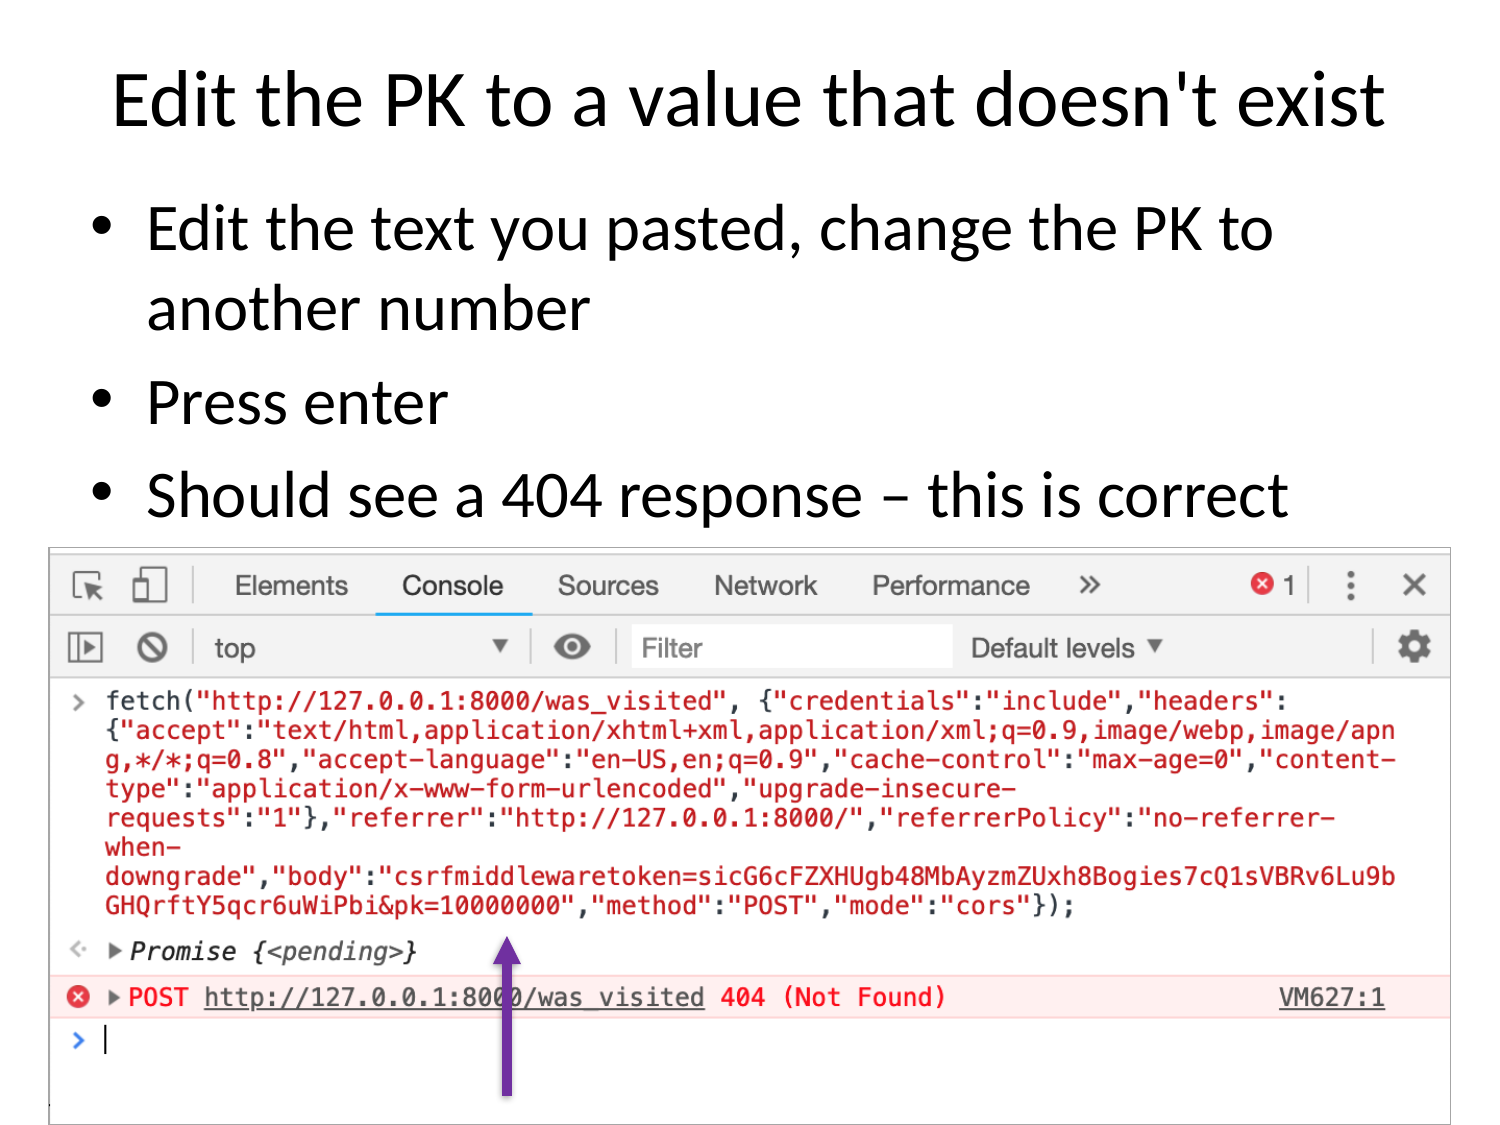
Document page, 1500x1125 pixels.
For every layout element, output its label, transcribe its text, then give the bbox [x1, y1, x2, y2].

picture [48, 547, 1452, 1125]
title Edit the PK to a value that doesn't exist [75, 0, 1425, 176]
list Edit the text you pasted, change the PK to another number Press enter Should see a 404 response – this is correct [75, 176, 1425, 546]
